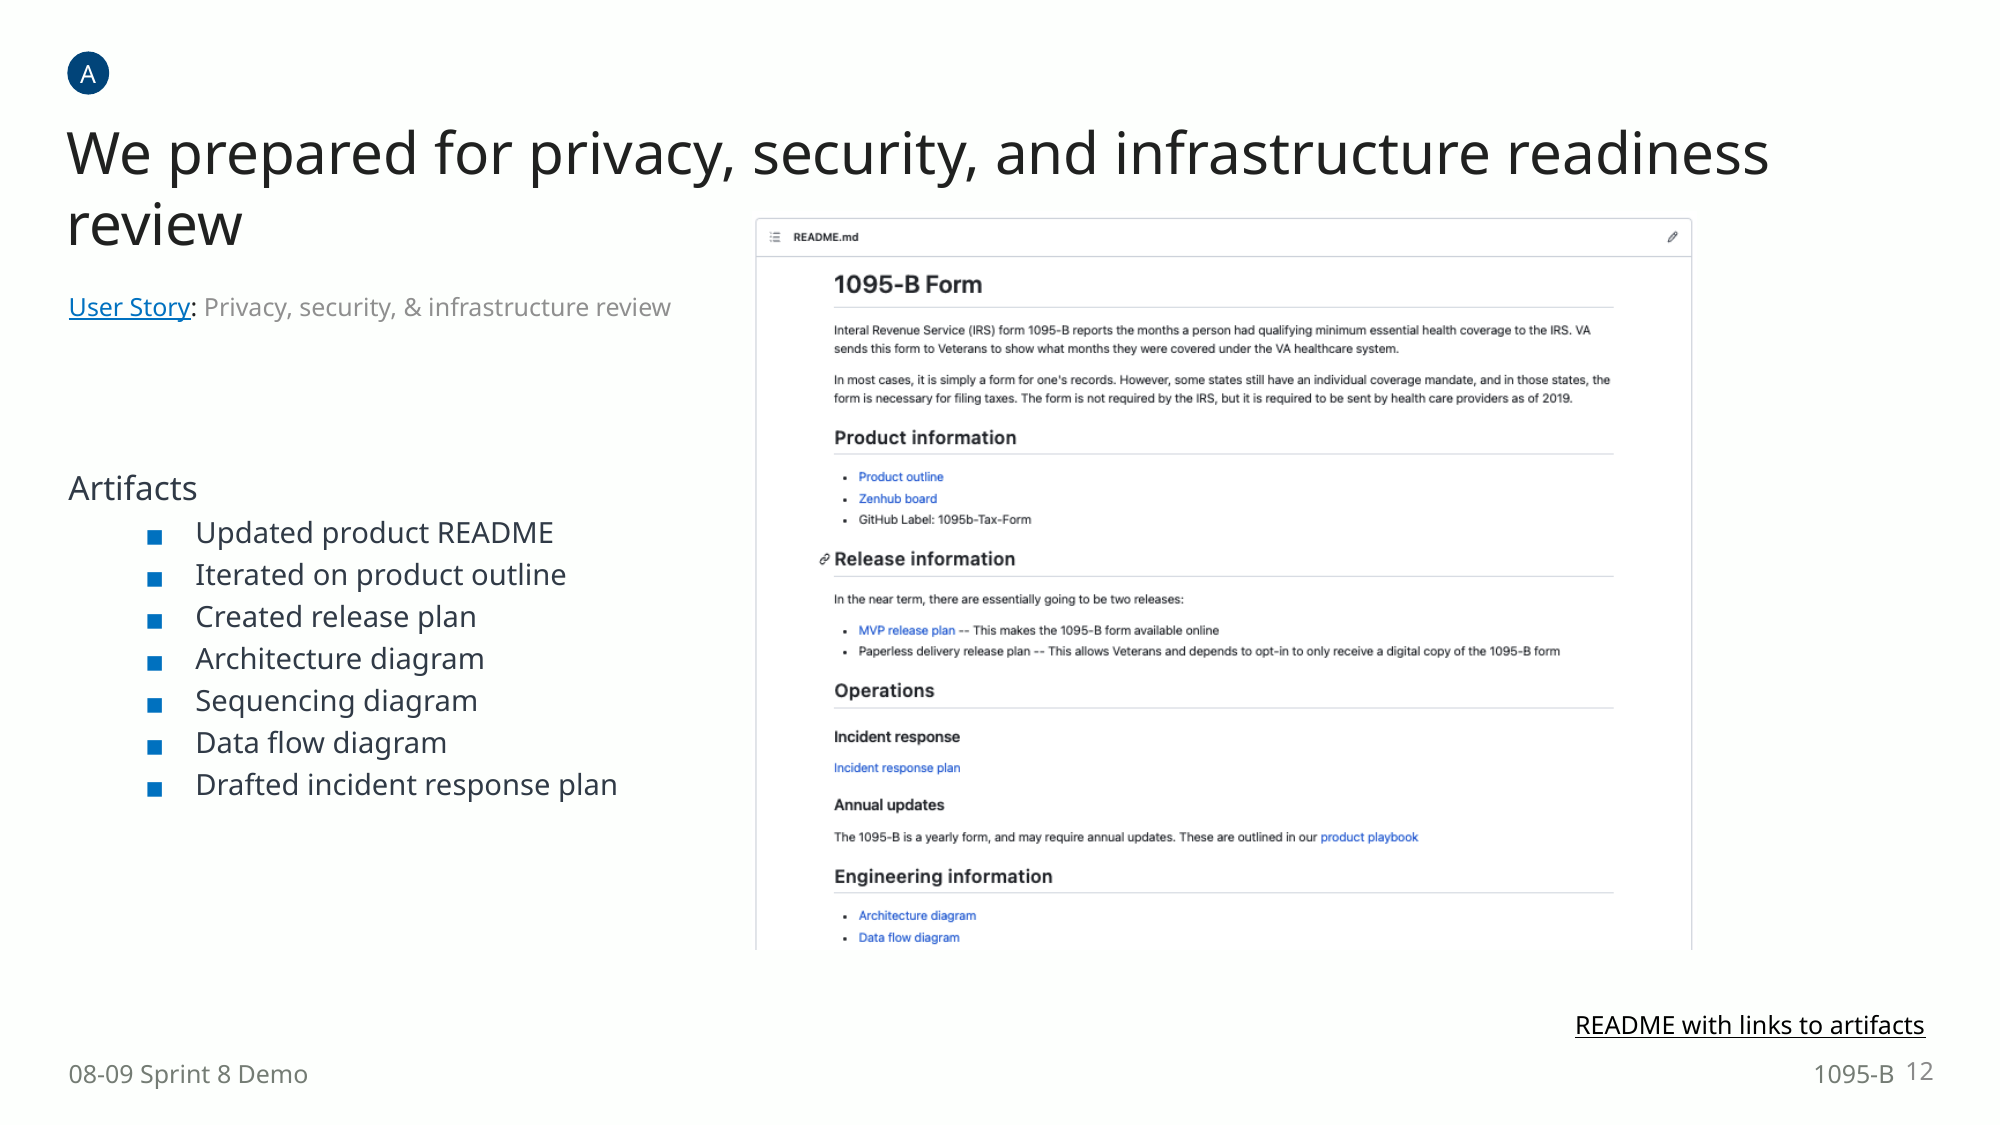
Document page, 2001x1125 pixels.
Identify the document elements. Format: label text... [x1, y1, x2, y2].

text_box 12 [1882, 1042, 1949, 1103]
text_box Artifacts Updated product README Iterated on product outline Created release plan Architecture diagram Sequencing diagram Data flow diagram Drafted incident response plan [30, 464, 738, 999]
text_box 08-09 Sprint 8 Demo [68, 1051, 516, 1097]
text_box A [67, 51, 110, 95]
text_box README with links to artifacts [1382, 1002, 1948, 1052]
text_box 1095-B [1462, 1052, 1910, 1097]
text_box We prepared for privacy, security, and infrastructure readiness review [66, 116, 1871, 282]
picture [751, 210, 1697, 951]
text_box User Story: Privacy, security, & infrastructure review [68, 290, 746, 325]
